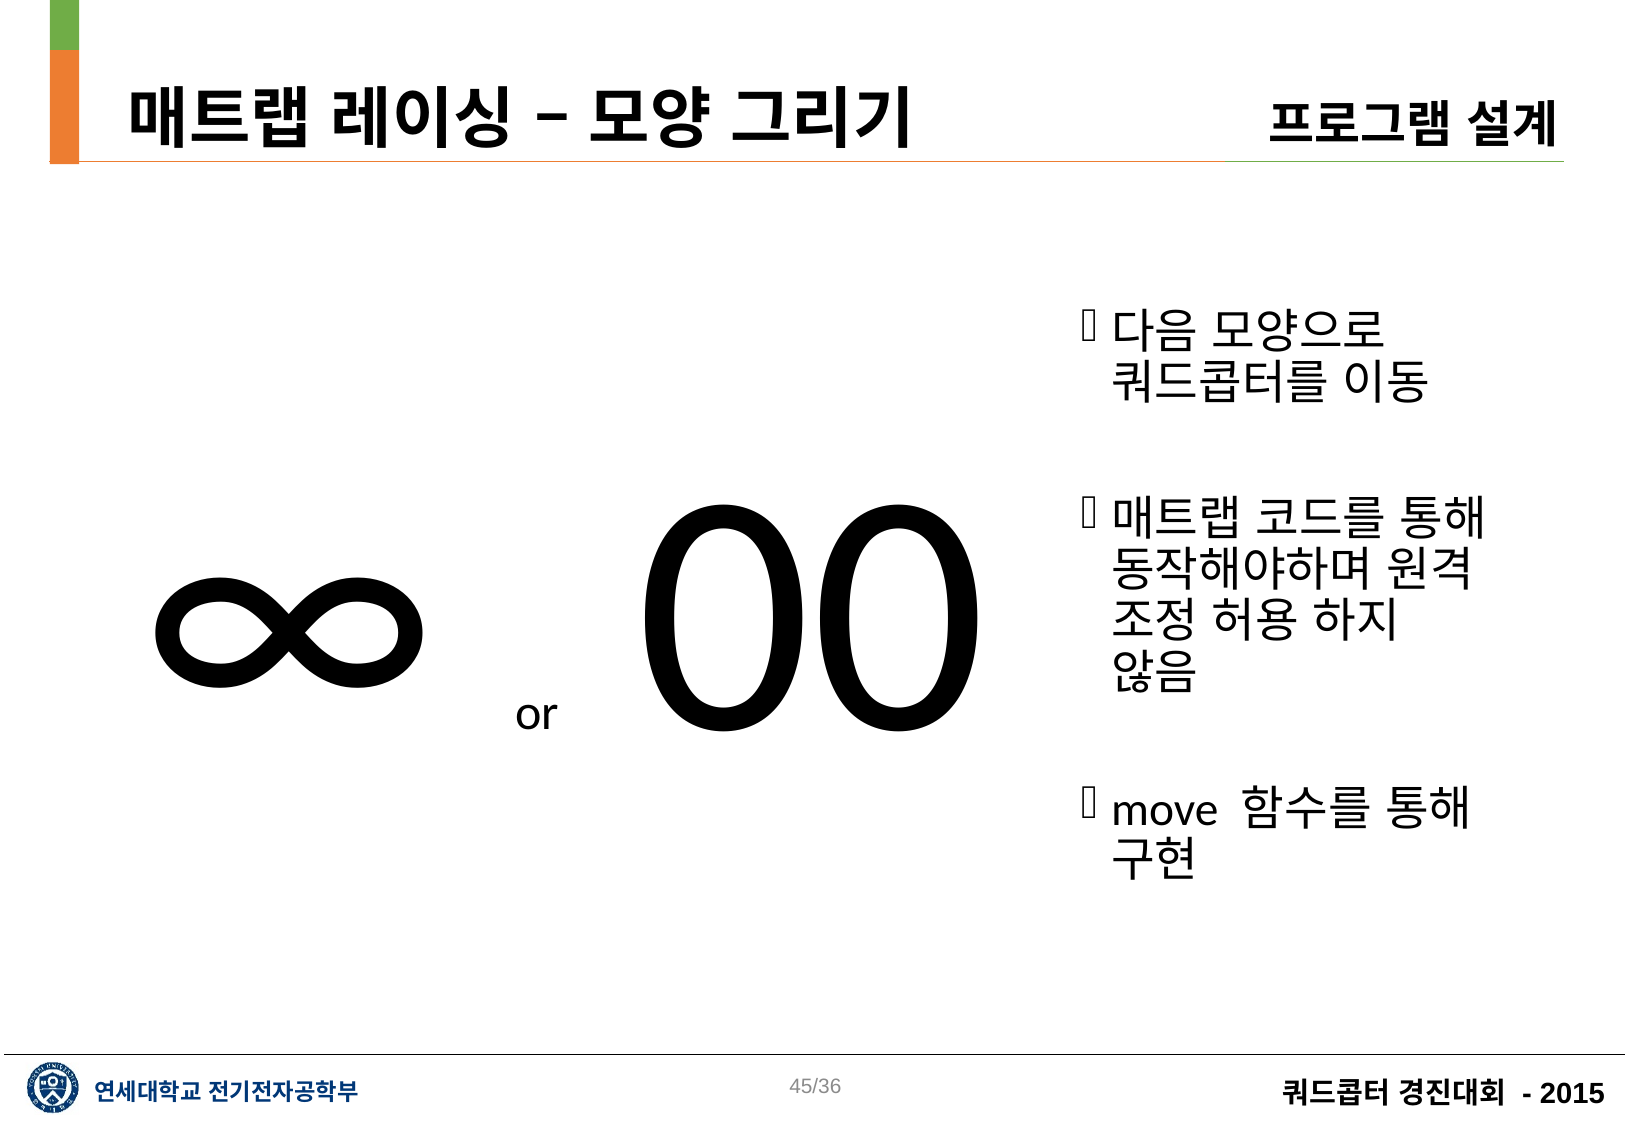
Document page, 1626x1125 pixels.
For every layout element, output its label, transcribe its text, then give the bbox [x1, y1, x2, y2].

text_box ∞ or 00 [127, 376, 1003, 806]
picture [25, 1060, 80, 1115]
text_box 매트랩 레이싱 – 모양 그리기 [112, 57, 1170, 164]
list 다음 모양으로 쿼드콥터를 이동 매트랩 코드를 통해 동작해야하며 원격 조정 허용 하지 않음 move 함수를 통해 구현 [1065, 299, 1515, 1014]
text_box 프로그램 설계 [1253, 72, 1597, 179]
